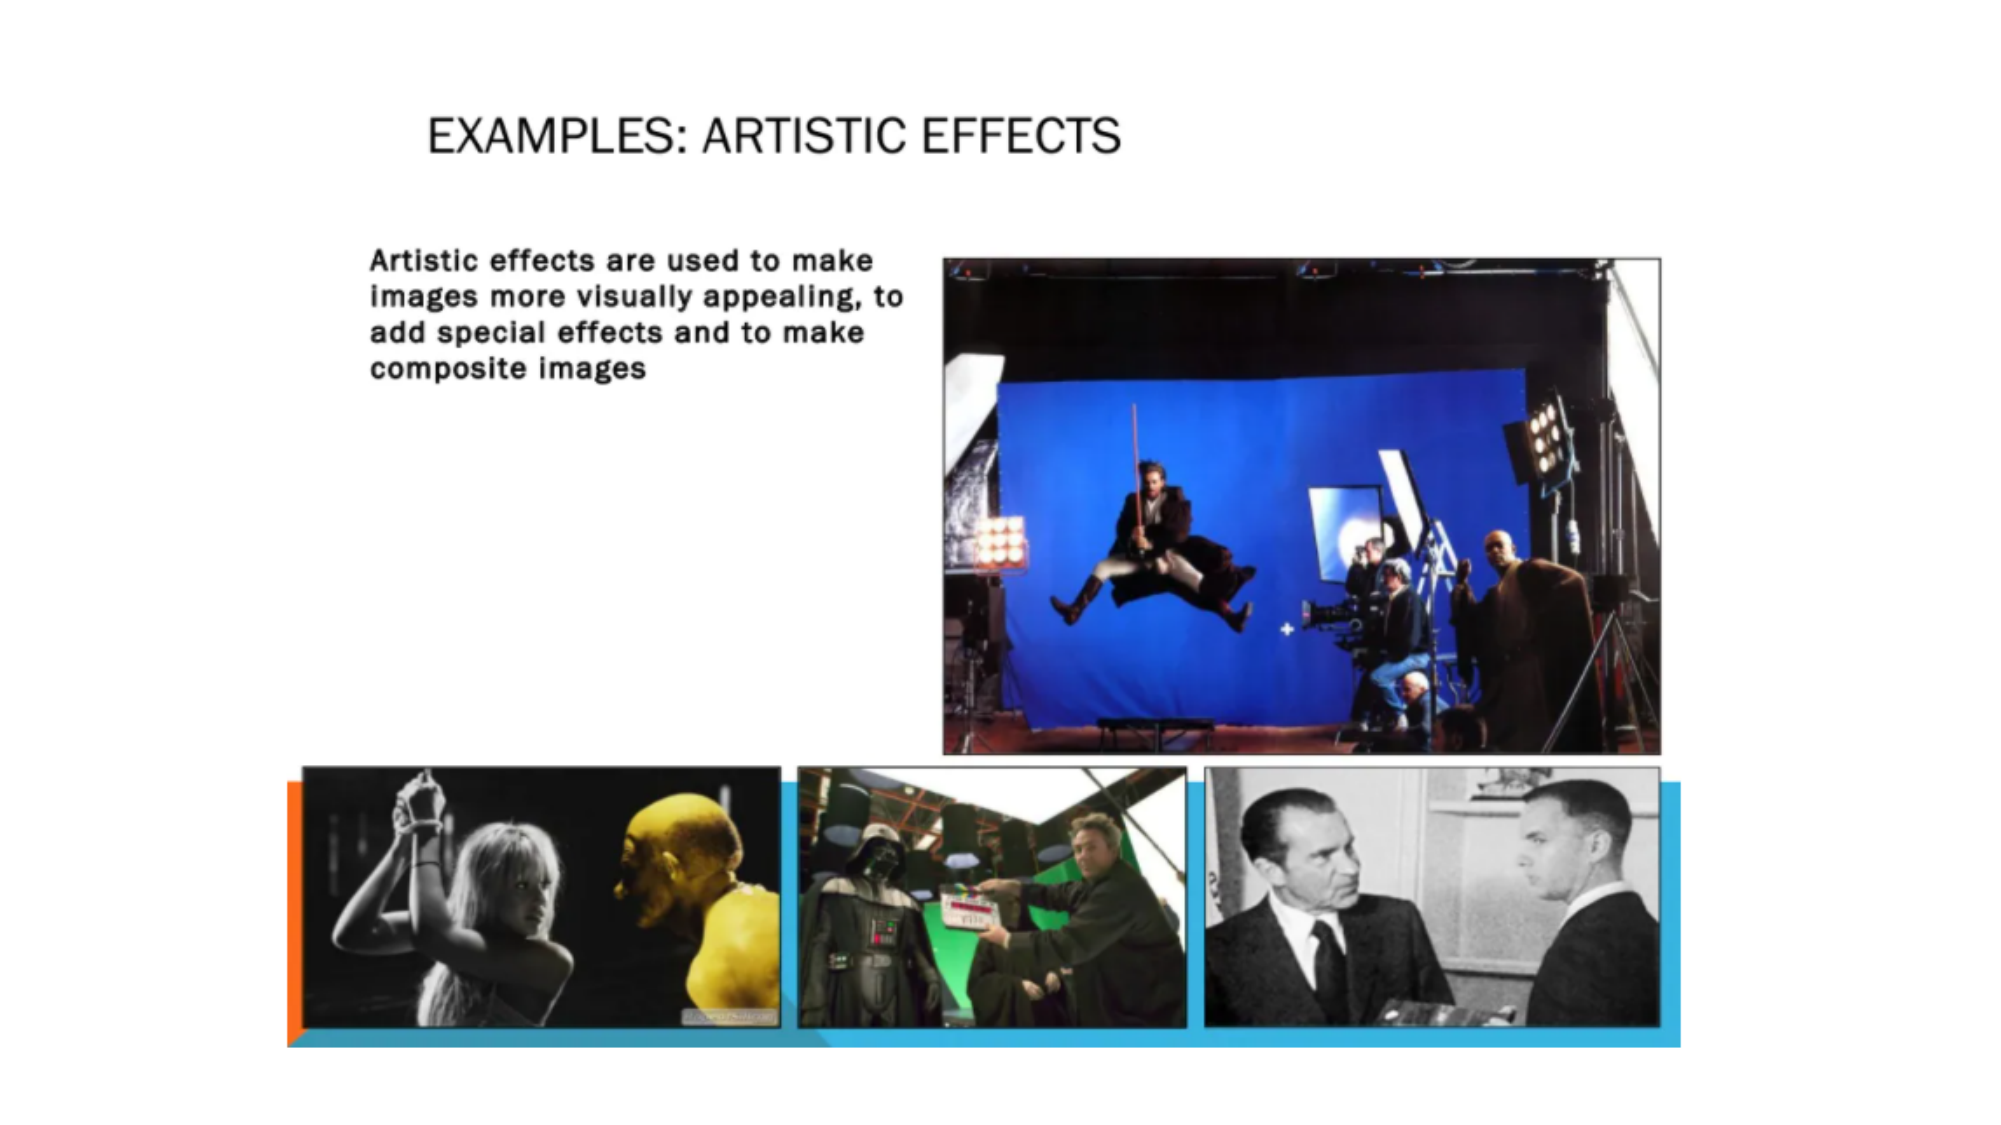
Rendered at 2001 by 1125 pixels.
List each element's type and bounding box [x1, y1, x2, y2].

picture [202, 66, 1744, 1075]
